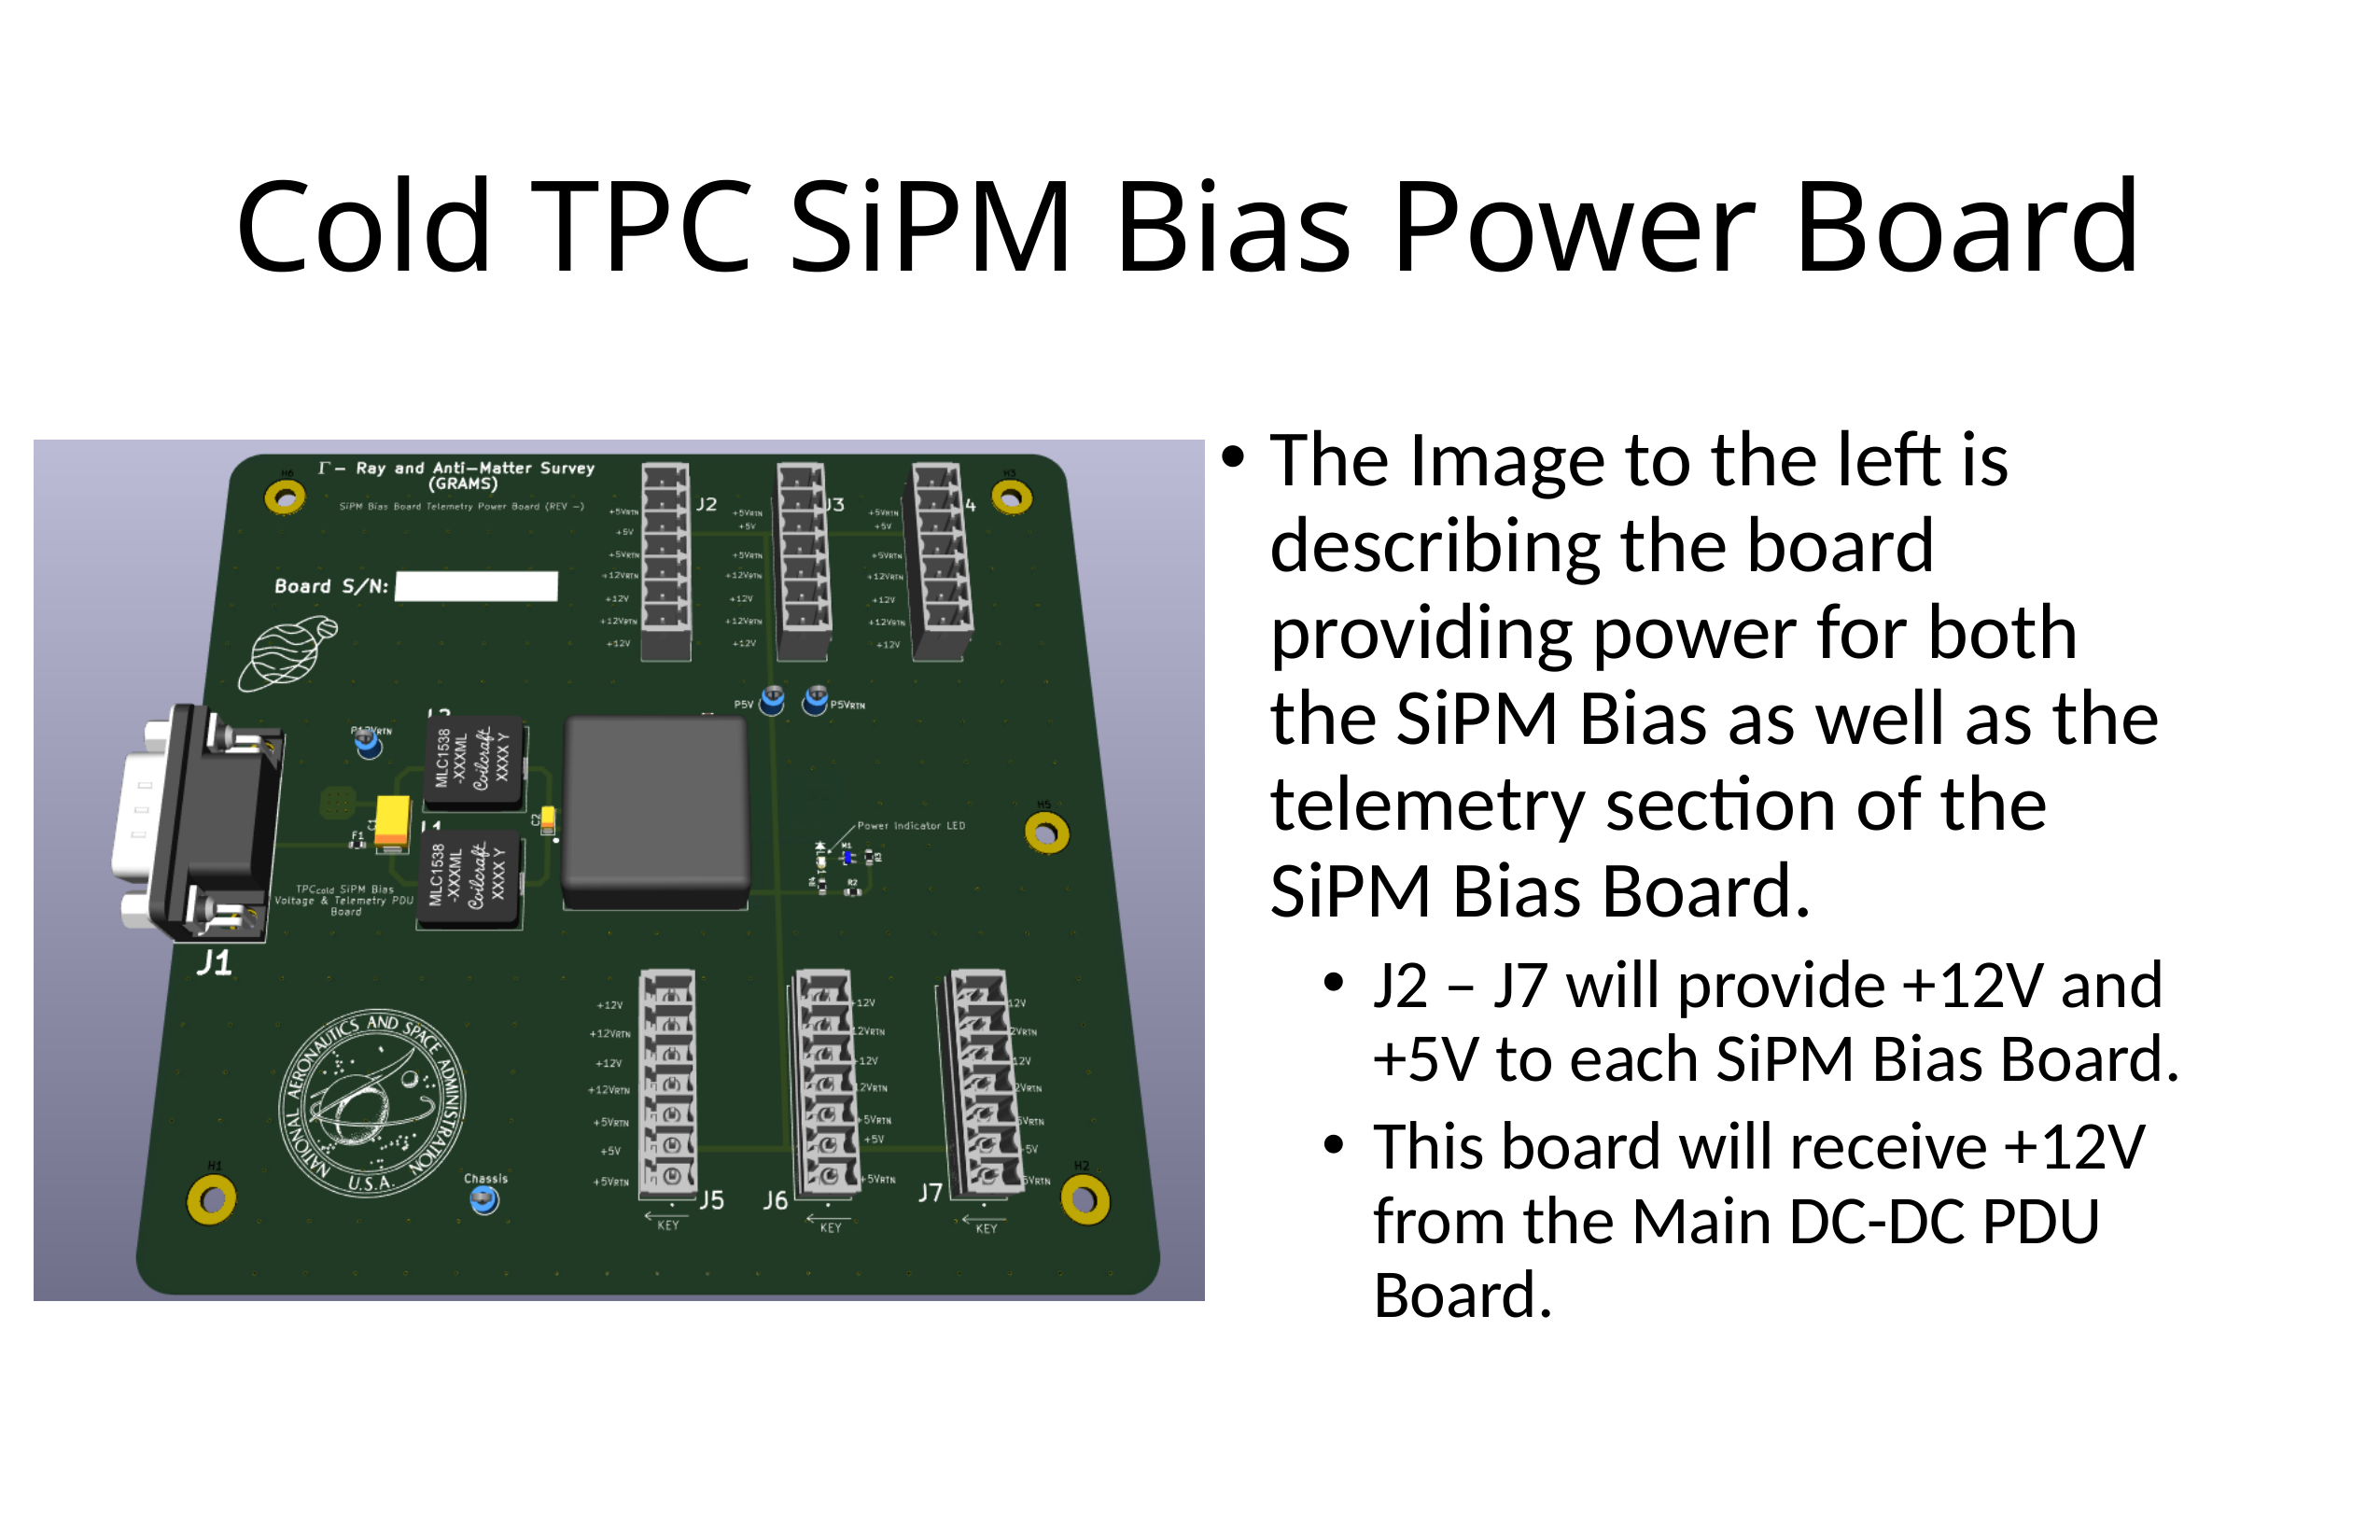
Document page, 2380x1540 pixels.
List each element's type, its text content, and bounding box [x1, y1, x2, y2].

title Cold TPC SiPM Bias Power Board [163, 81, 2217, 380]
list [34, 440, 1205, 1301]
list The Image to the left is describing the board providing power for both the SiPM Bias as well as the telemetry section of the SiPM Bias Board. J2 – J7 will provide +12V and +5V to each SiPM Bias Board. This board will receive +12V from the Main DC-DC PDU Board. [1204, 410, 2217, 1388]
